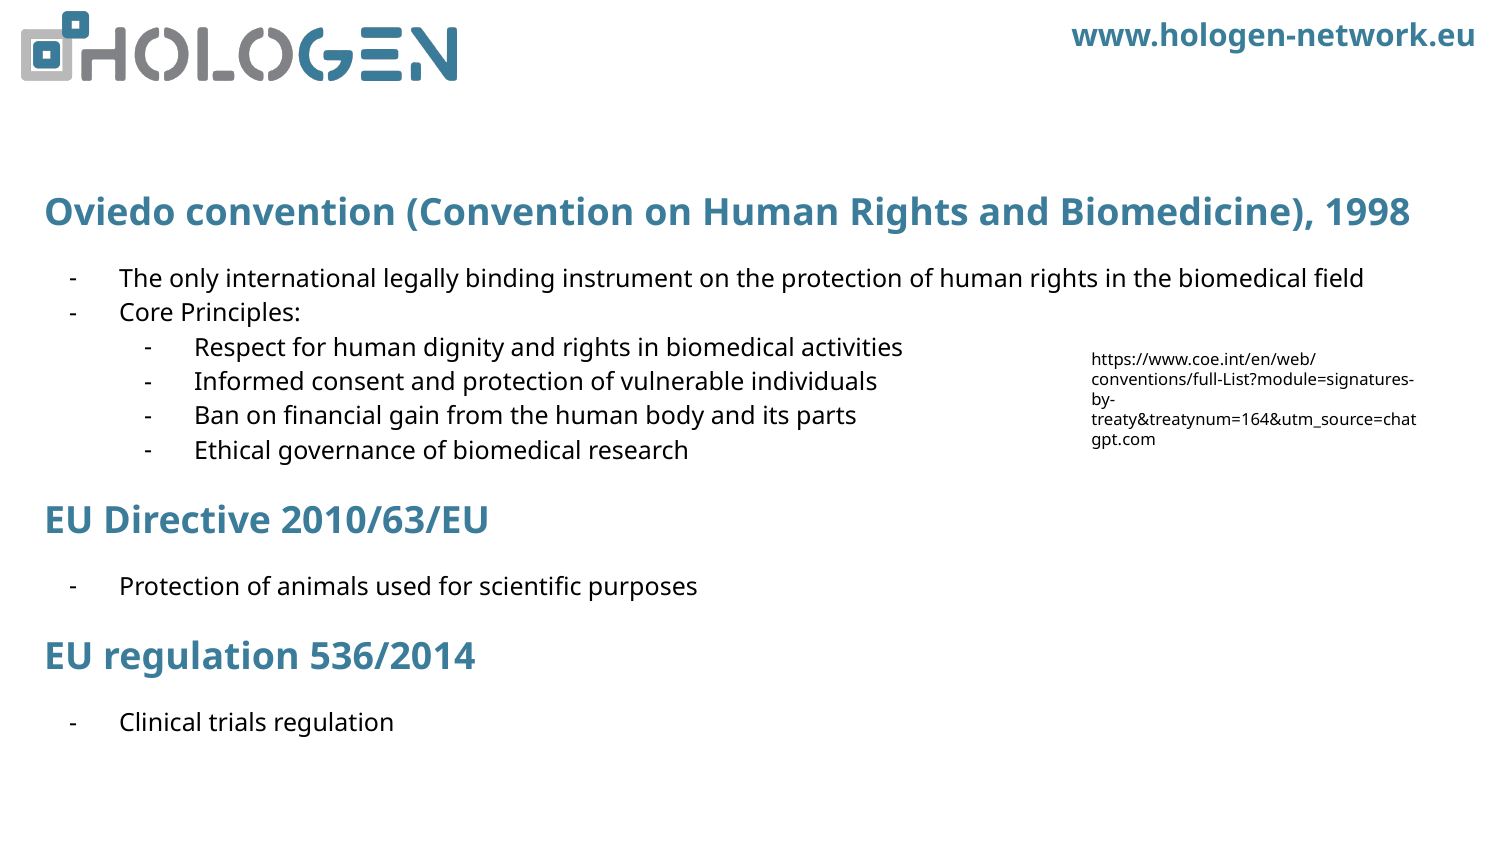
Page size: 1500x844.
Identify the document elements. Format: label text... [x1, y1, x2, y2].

text_box www.hologen-network.eu [871, 0, 1500, 68]
picture [21, 11, 457, 82]
text_box https://www.coe.int/en/web/conventions/full-List?module=signatures-by-treaty&treatynum=164&utm_source=chatgpt.com [1076, 333, 1439, 464]
text_box Oviedo convention (Convention on Human Rights and Biomedicine), 1998 The only international legally binding instrument on the protection of human rights in the biomedical field Core Principles: Respect for human dignity and rights in biomedical activities Informed consent and protection of vulnerable individuals Ban on financial gain from the human body and its parts Ethical governance of biomedical research EU Directive 2010/63/EU Protection of animals used for scientific purposes EU regulation 536/2014 Clinical trials regulation [29, 165, 1500, 752]
